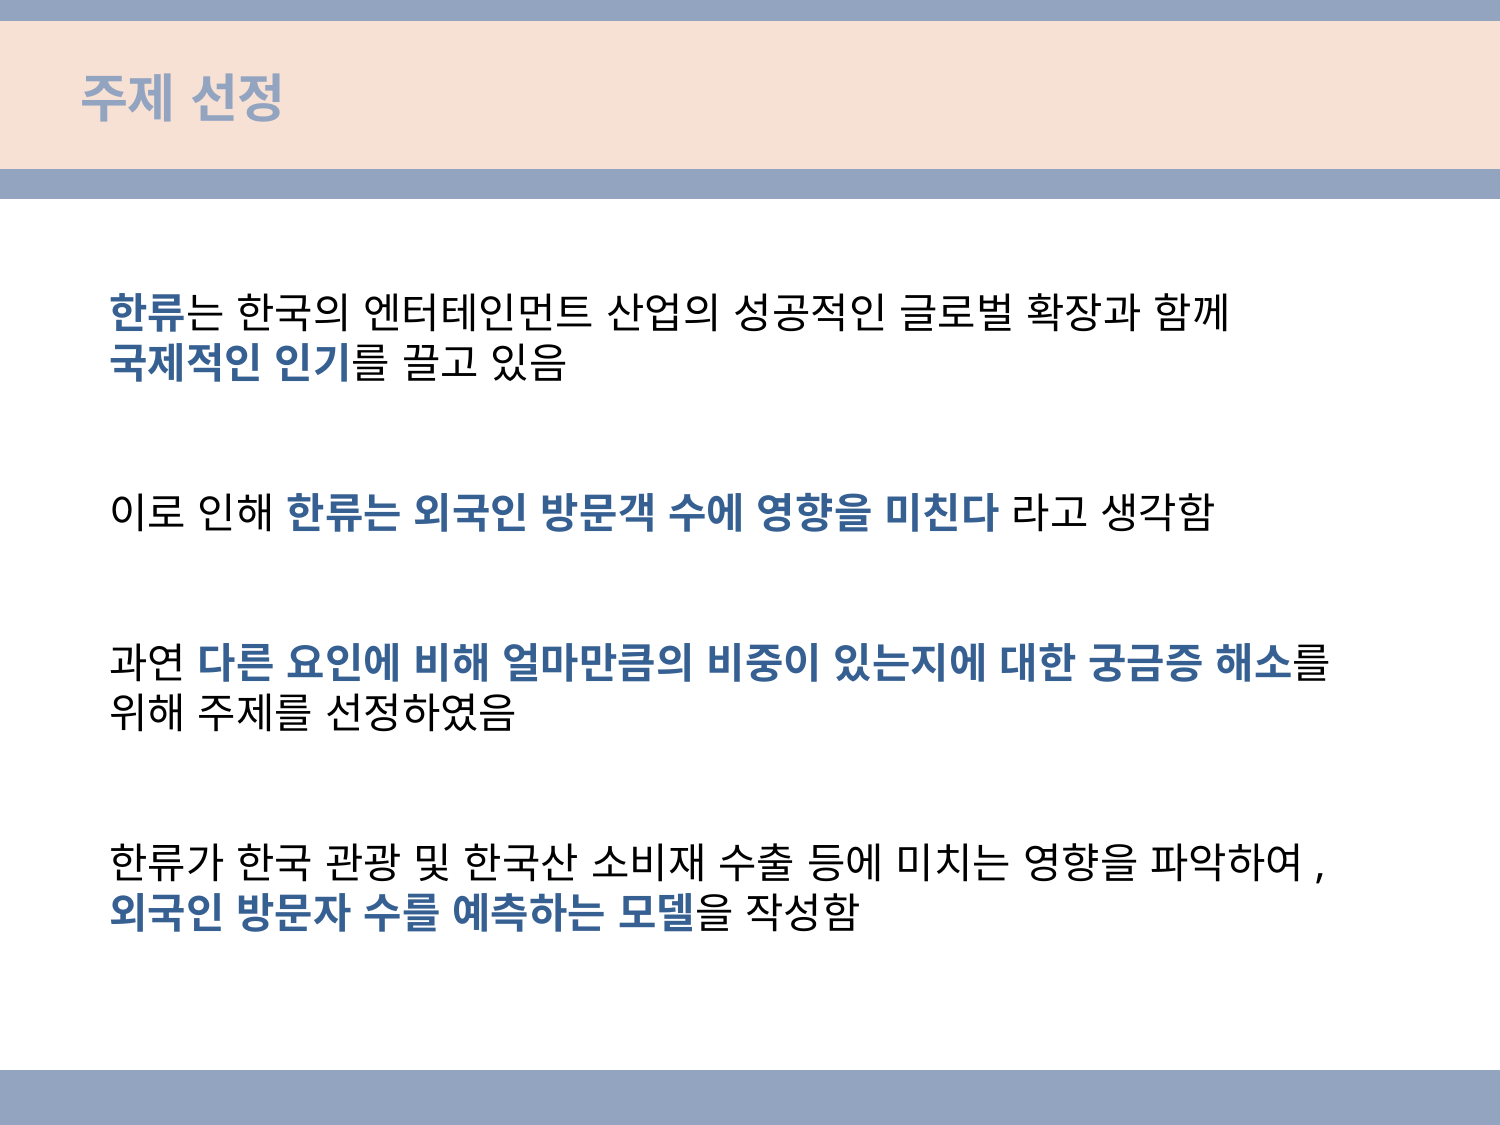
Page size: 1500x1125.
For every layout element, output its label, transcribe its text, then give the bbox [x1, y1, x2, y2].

title 주제 선정 [64, 30, 1322, 162]
text_box 한류는 한국의 엔터테인먼트 산업의 성공적인 글로벌 확장과 함께 국제적인 인기를 끌고 있음 이로 인해 한류는 외국인 방문객 수에 영향을 미친다 라고 생각함 과연 다른 요인에 비해 얼마만큼의 비중이 있는지에 대한 궁금증 해소를 위해 주제를 선정하였음 한류가 한국 관광 및 한국산 소비재 수출 등에 미치는 영향을 파악하여, 외국인 방문자 수를 예측하는 모델을 작성함 [94, 278, 1406, 944]
picture [0, 0, 1500, 1125]
